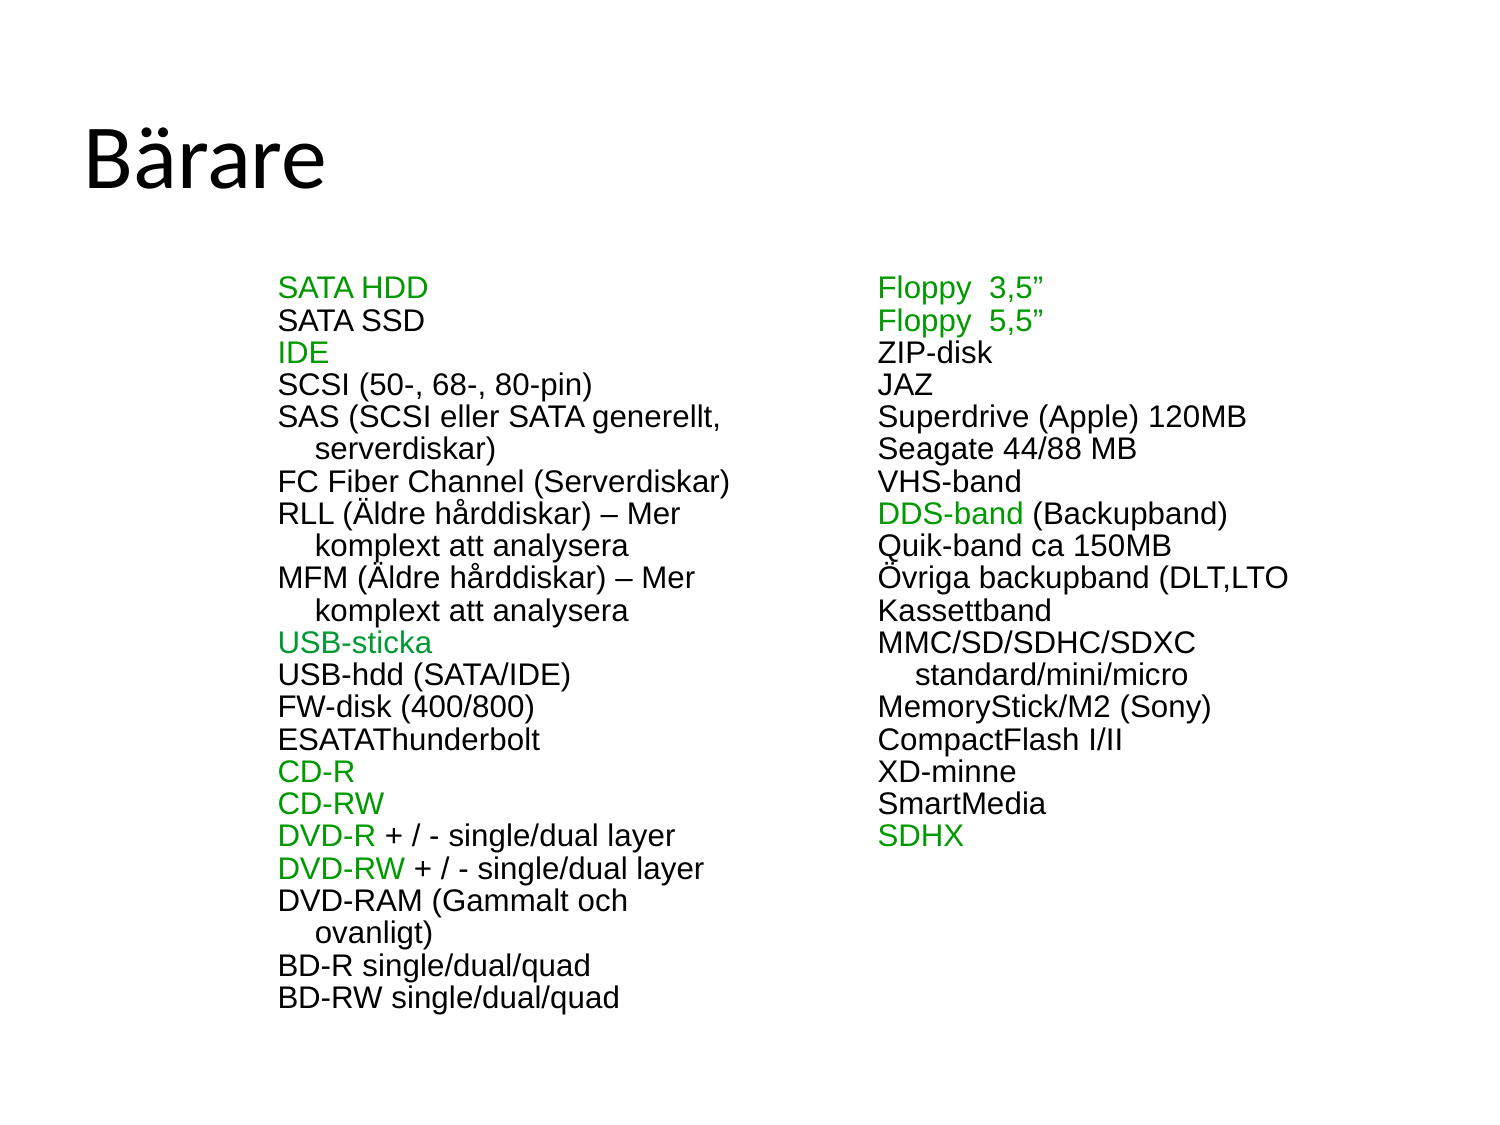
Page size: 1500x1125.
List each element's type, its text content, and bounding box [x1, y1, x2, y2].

text_box Bärare [83, 30, 1359, 272]
table_header Floppy 3,5” Floppy 5,5” ZIP-disk JAZ Superdrive (Apple) 120MB Seagate 44/88 MB VHS-band DDS-band (Backupband) Quik-band ca 150MB Övriga backupband (DLT,LTO Kassettband MMC/SD/SDHC/SDXC standard/mini/micro MemoryStick/M2 (Sony) CompactFlash I/II XD-minne SmartMedia SDHX [751, 264, 1425, 1077]
table_header SATA HDD SATA SSD IDE SCSI (50-, 68-, 80-pin) SAS (SCSI eller SATA generellt, serverdiskar) FC Fiber Channel (Serverdiskar) RLL (Äldre hårddiskar) – Mer komplext att analysera MFM (Äldre hårddiskar) – Mer komplext att analysera USB-sticka USB-hdd (SATA/IDE) FW-disk (400/800) ESATAThunderbolt CD-R CD-RW DVD-R + / - single/dual layer DVD-RW + / - single/dual layer DVD-RAM (Gammalt och ovanligt) BD-R single/dual/quad BD-RW single/dual/quad [76, 264, 750, 1077]
